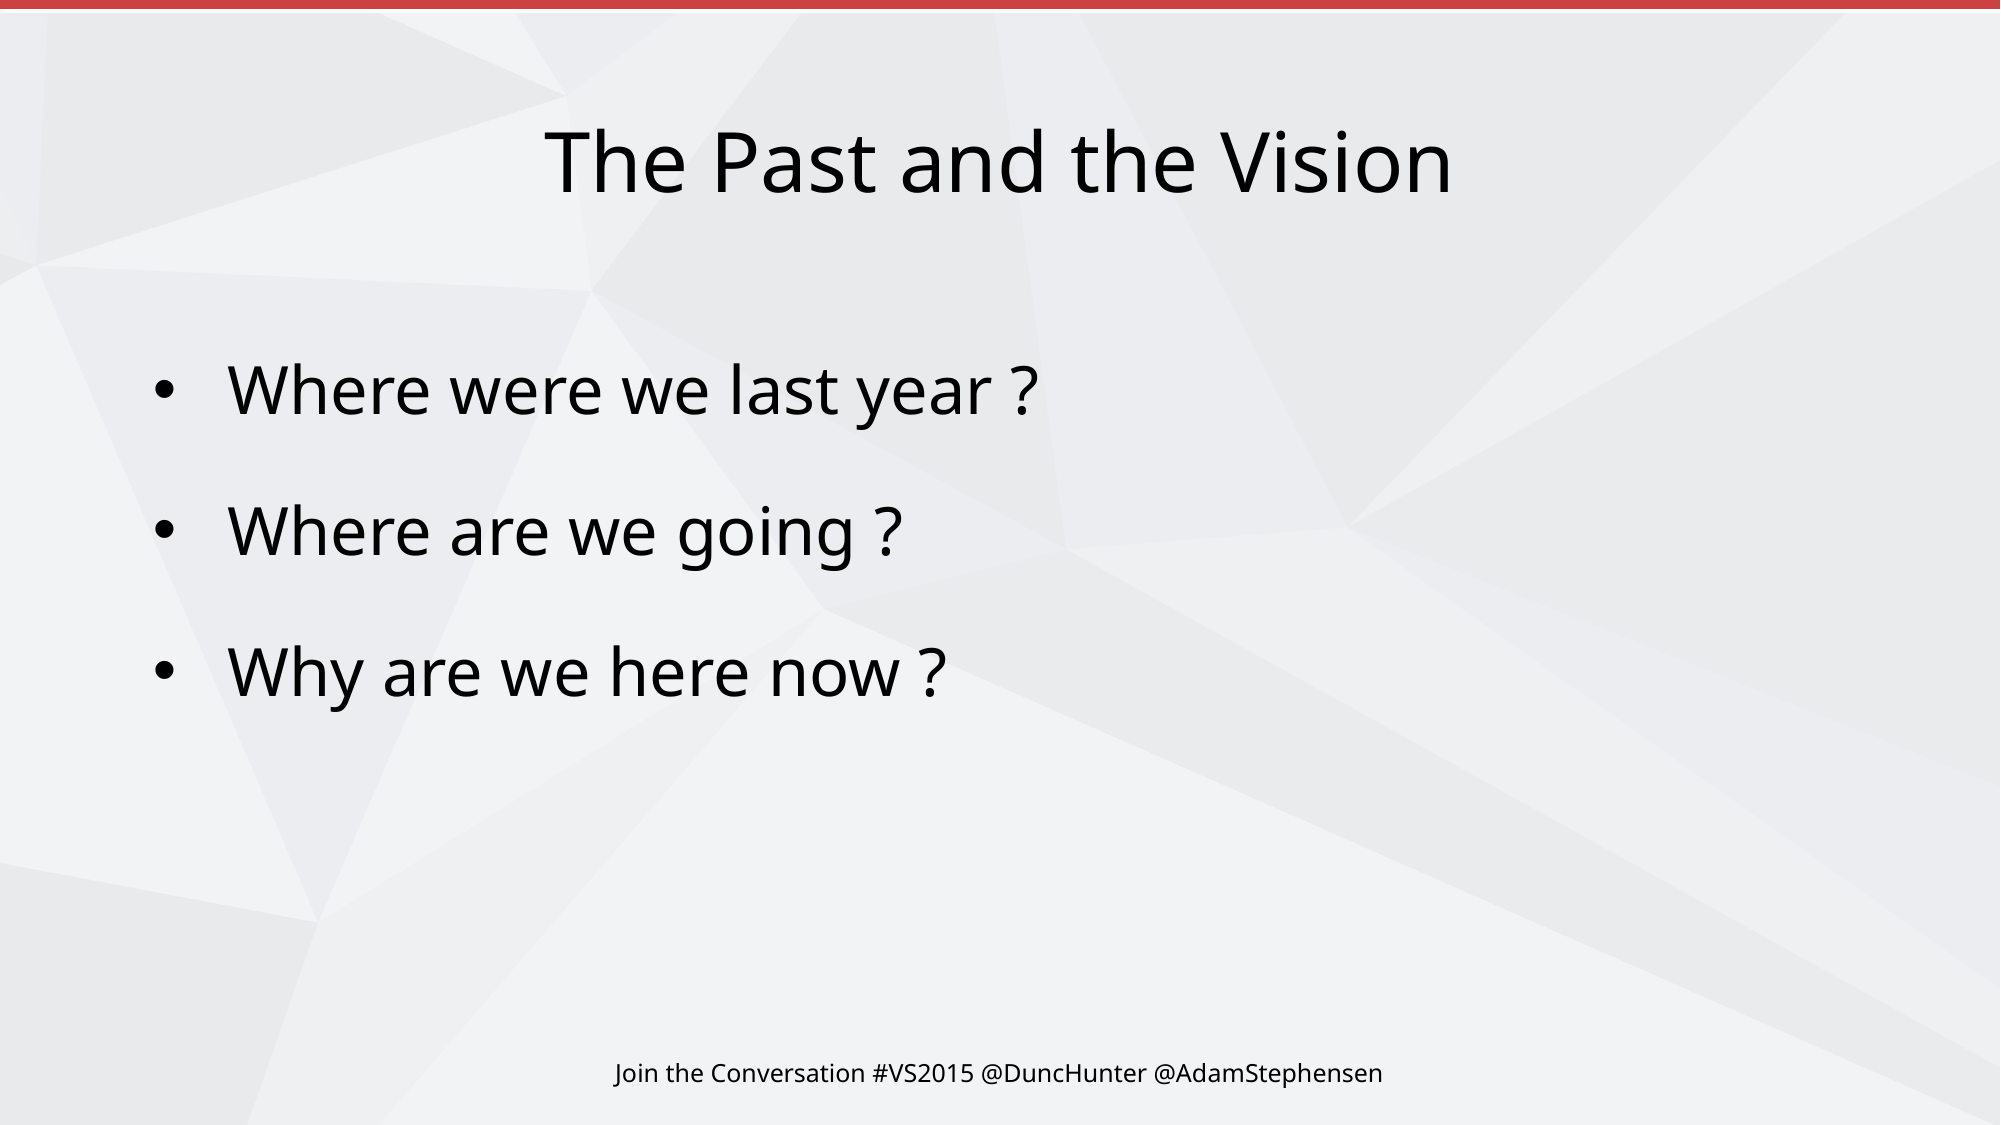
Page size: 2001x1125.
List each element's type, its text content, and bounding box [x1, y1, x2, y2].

list Where were we last year ? Where are we going ? Why are we here now ? [123, 299, 1863, 1021]
title The Past and the Vision [123, 60, 1877, 259]
text_box package.json { "version": "0.0.0", "name": "", "devDependencies": { "grunt": "0.4.5", "grunt-beautify": "0.1.1", "grunt-jslint": "1.1.12", "grunt-bower-task": "0.4.0" } } [0, 13, 2000, 1125]
footer Join the Conversation #VS2015 @DuncHunter @AdamStephensen [123, 1042, 1877, 1103]
